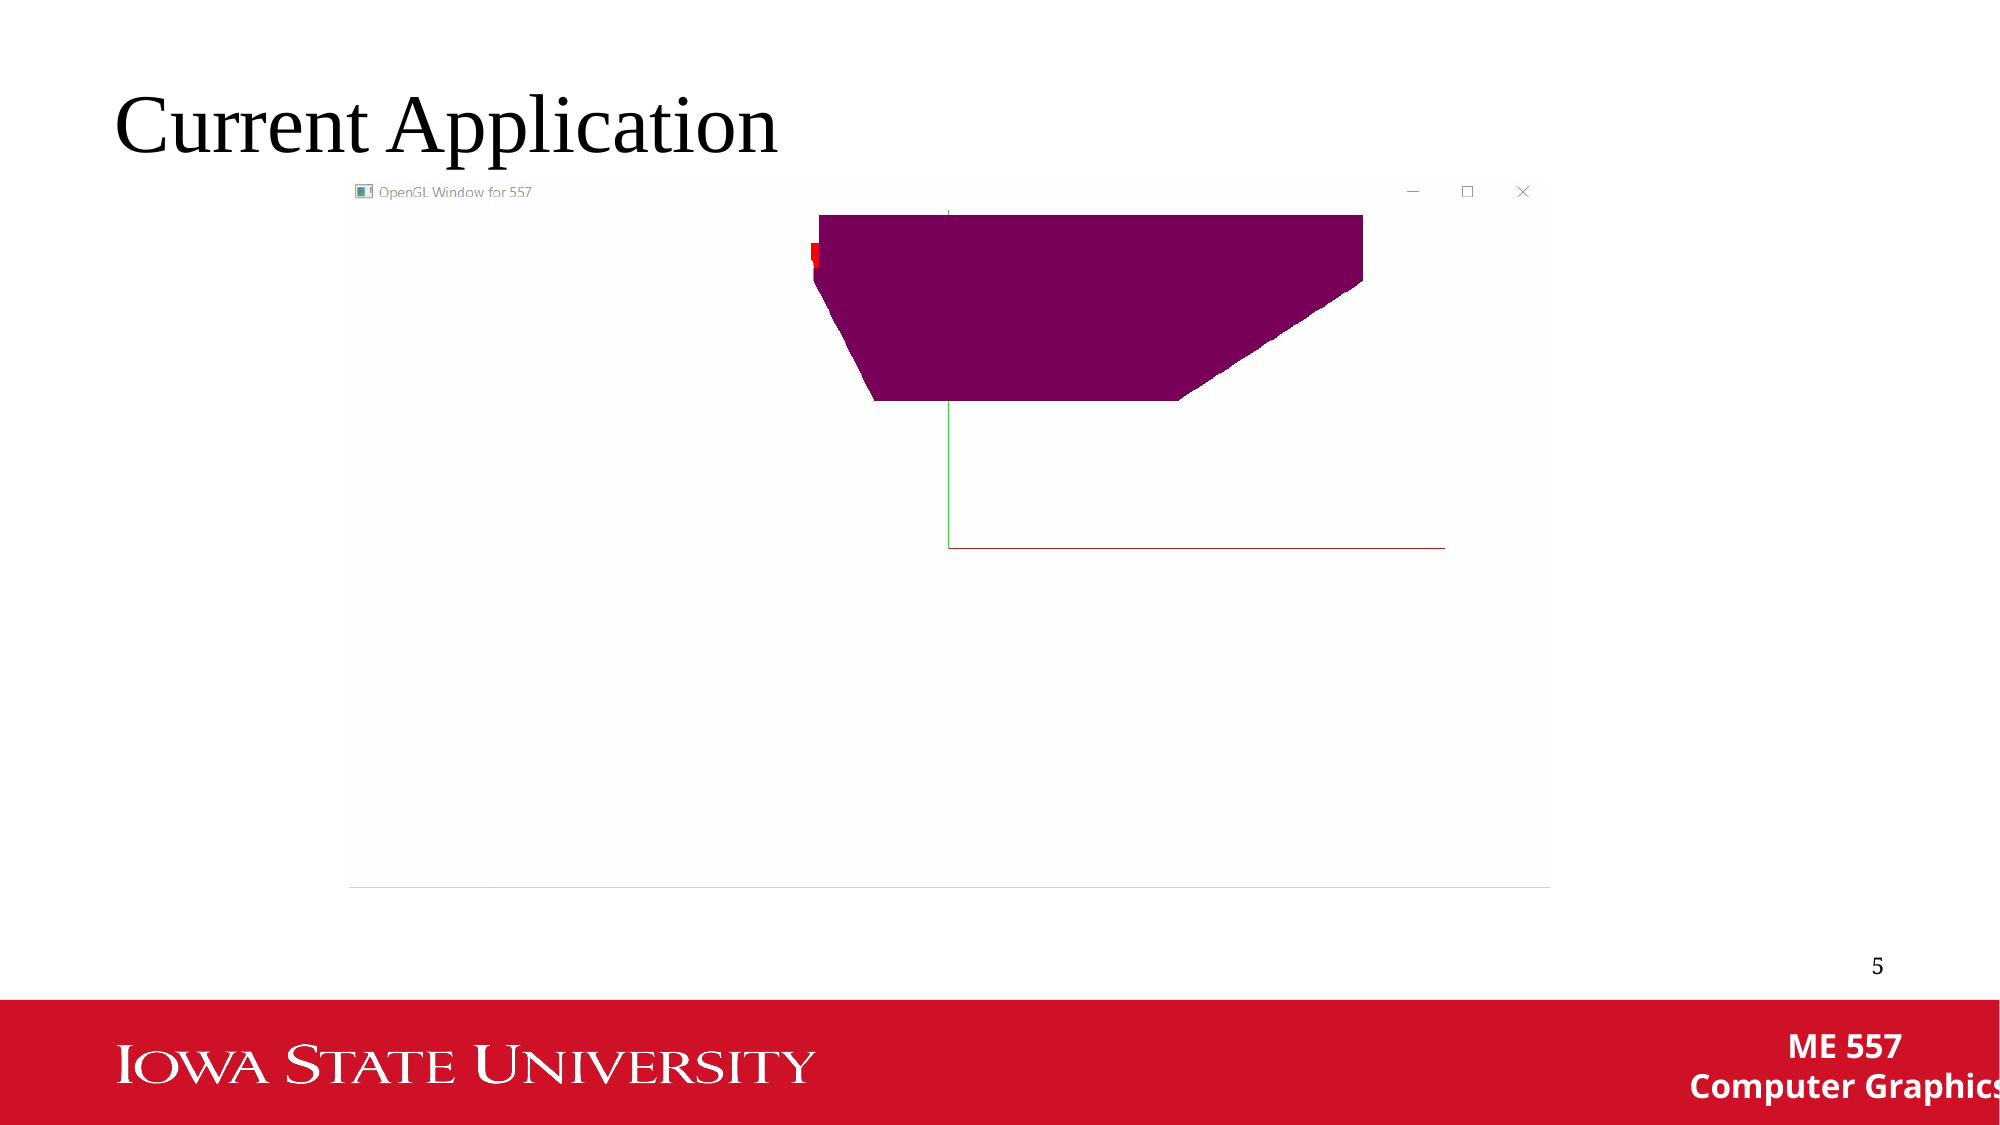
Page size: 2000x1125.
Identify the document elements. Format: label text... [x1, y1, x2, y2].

picture [116, 1044, 817, 1088]
slide_number 5 [1432, 937, 1900, 998]
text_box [348, 179, 1551, 889]
title Current Application [99, 24, 1800, 213]
